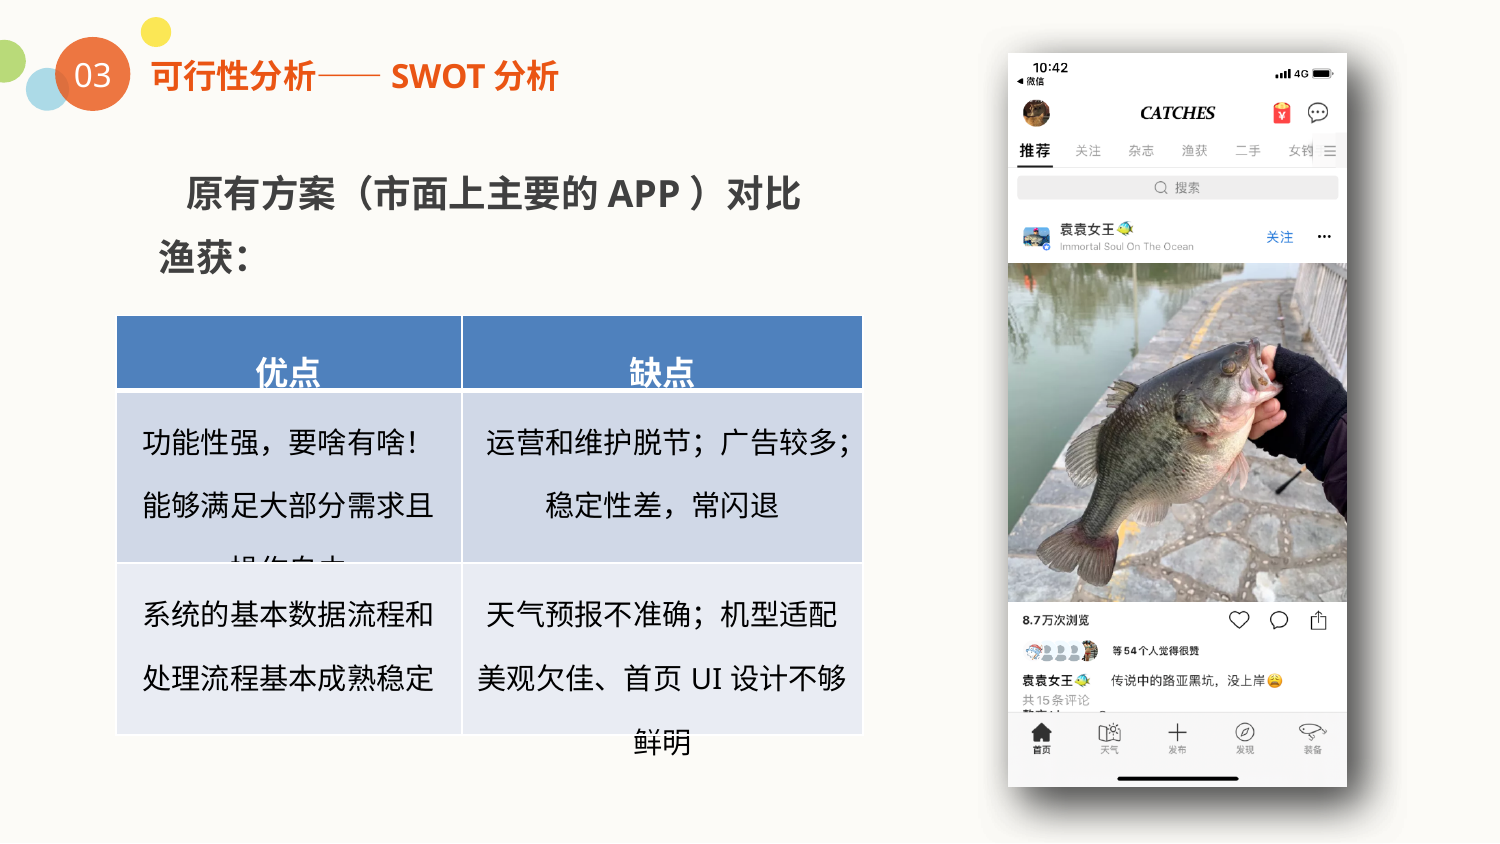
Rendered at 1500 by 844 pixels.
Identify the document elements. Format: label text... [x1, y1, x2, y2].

table_cell 功能性强，要啥有啥！能够满足大部分需求且操作自由 [117, 393, 461, 562]
text_box [140, 17, 172, 48]
text_box 可行性分析——SWOT分析 [150, 55, 597, 96]
table_header 缺点 [463, 316, 862, 388]
table_header 优点 [117, 316, 461, 388]
text_box [0, 39, 26, 83]
text_box [55, 36, 131, 111]
table_cell 天气预报不准确；机型适配美观欠佳、首页UI设计不够鲜明 [463, 564, 862, 734]
picture [1007, 52, 1348, 788]
text_box 渔获： [100, 226, 305, 287]
text_box [25, 67, 66, 111]
text_box 03 [65, 53, 121, 94]
table_cell 运营和维护脱节；广告较多；稳定性差，常闪退 [463, 393, 862, 562]
text_box 原有方案（市面上主要的APP）对比 [171, 162, 848, 223]
table_cell 系统的基本数据流程和处理流程基本成熟稳定 [117, 564, 461, 734]
